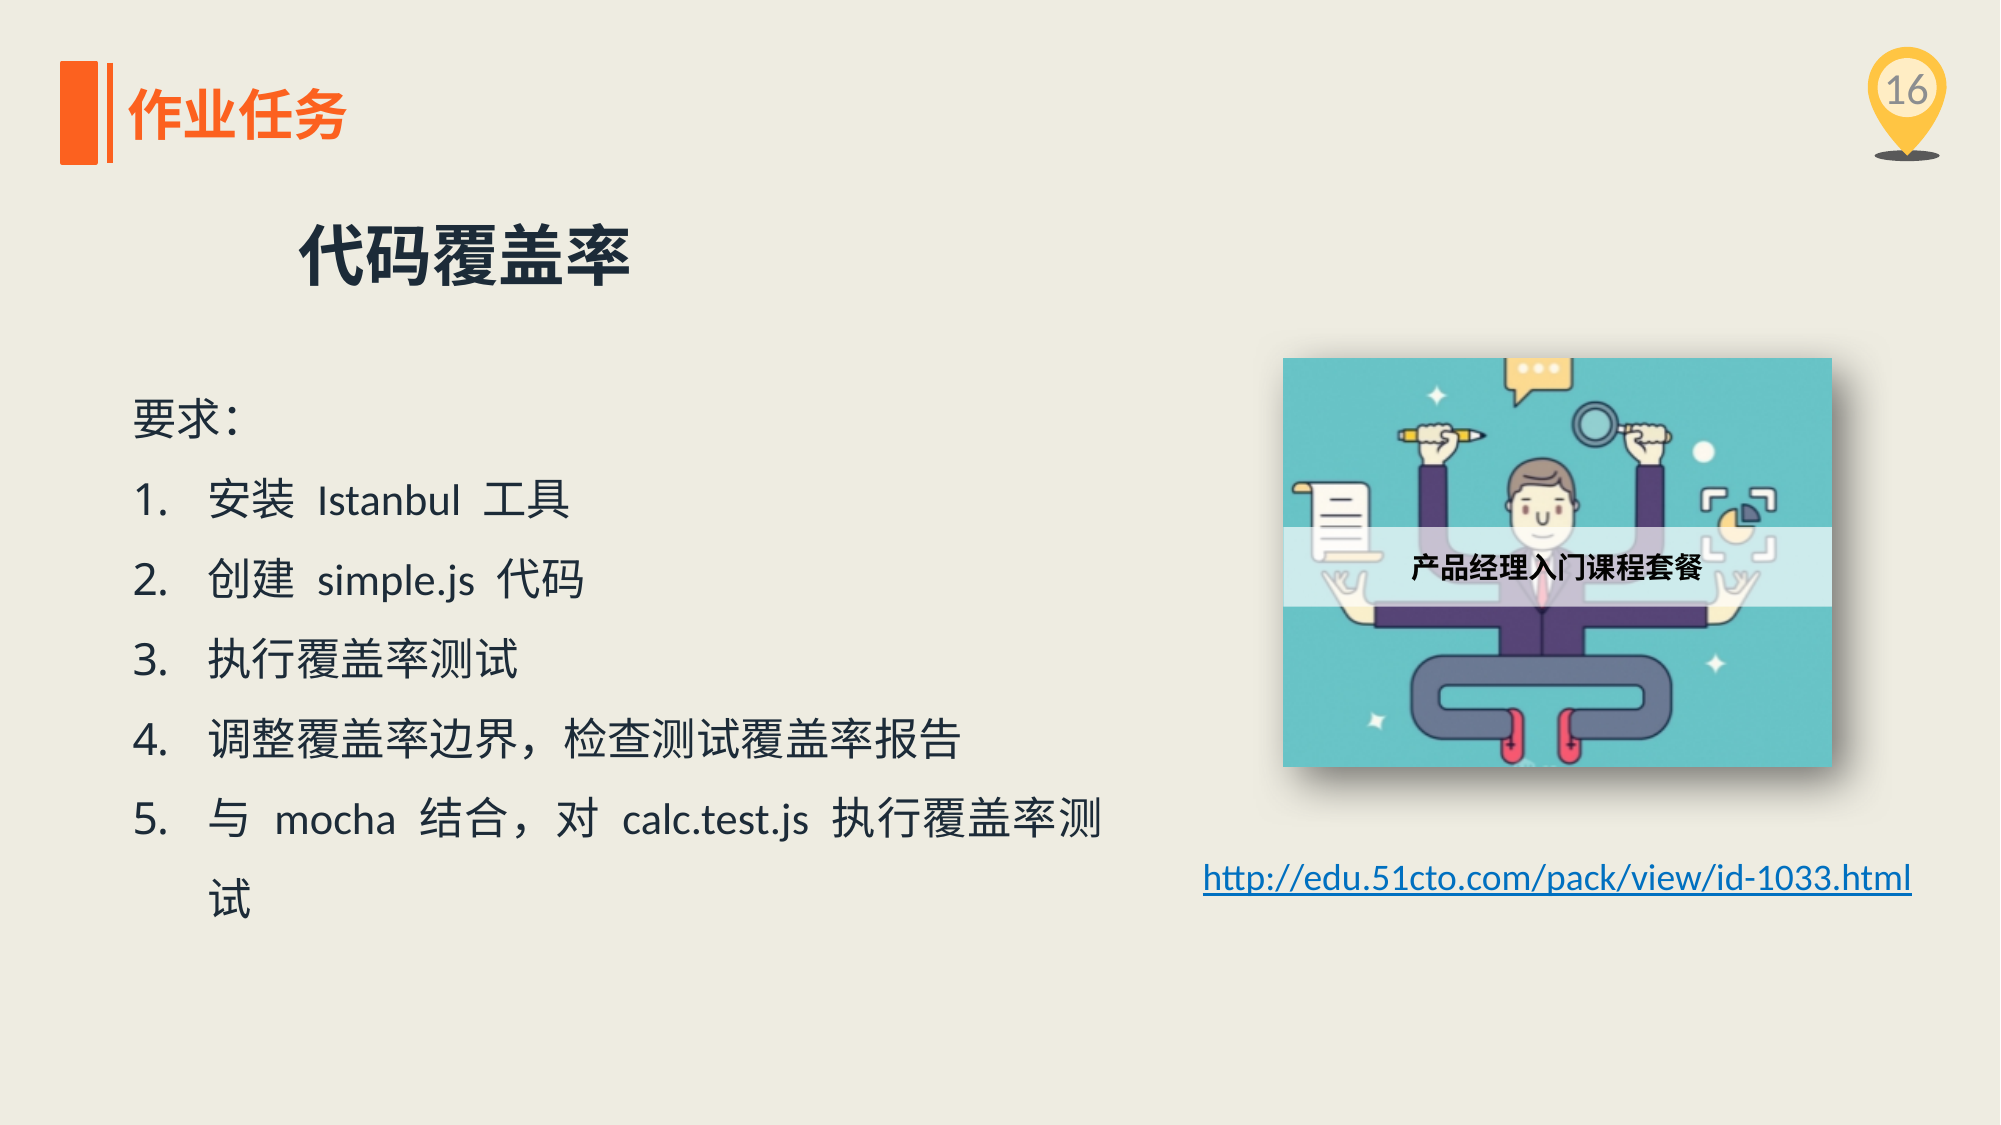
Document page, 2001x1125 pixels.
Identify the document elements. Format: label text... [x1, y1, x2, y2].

text_box 代码覆盖率 [283, 206, 648, 302]
text_box 要求： 安装 Istanbul 工具 创建 simple.js 代码 执行覆盖率测试 调整覆盖率边界，检查测试覆盖率报告 与 mocha 结合，对 calc.test.js 执行覆盖率测试 [117, 356, 1119, 932]
text_box http://edu.51cto.com/pack/view/id-1033.html [1188, 845, 1928, 906]
text_box [60, 61, 98, 165]
picture [1283, 358, 1833, 767]
text_box 作业任务 [115, 72, 577, 154]
slide_number 16 [1673, 57, 2000, 118]
